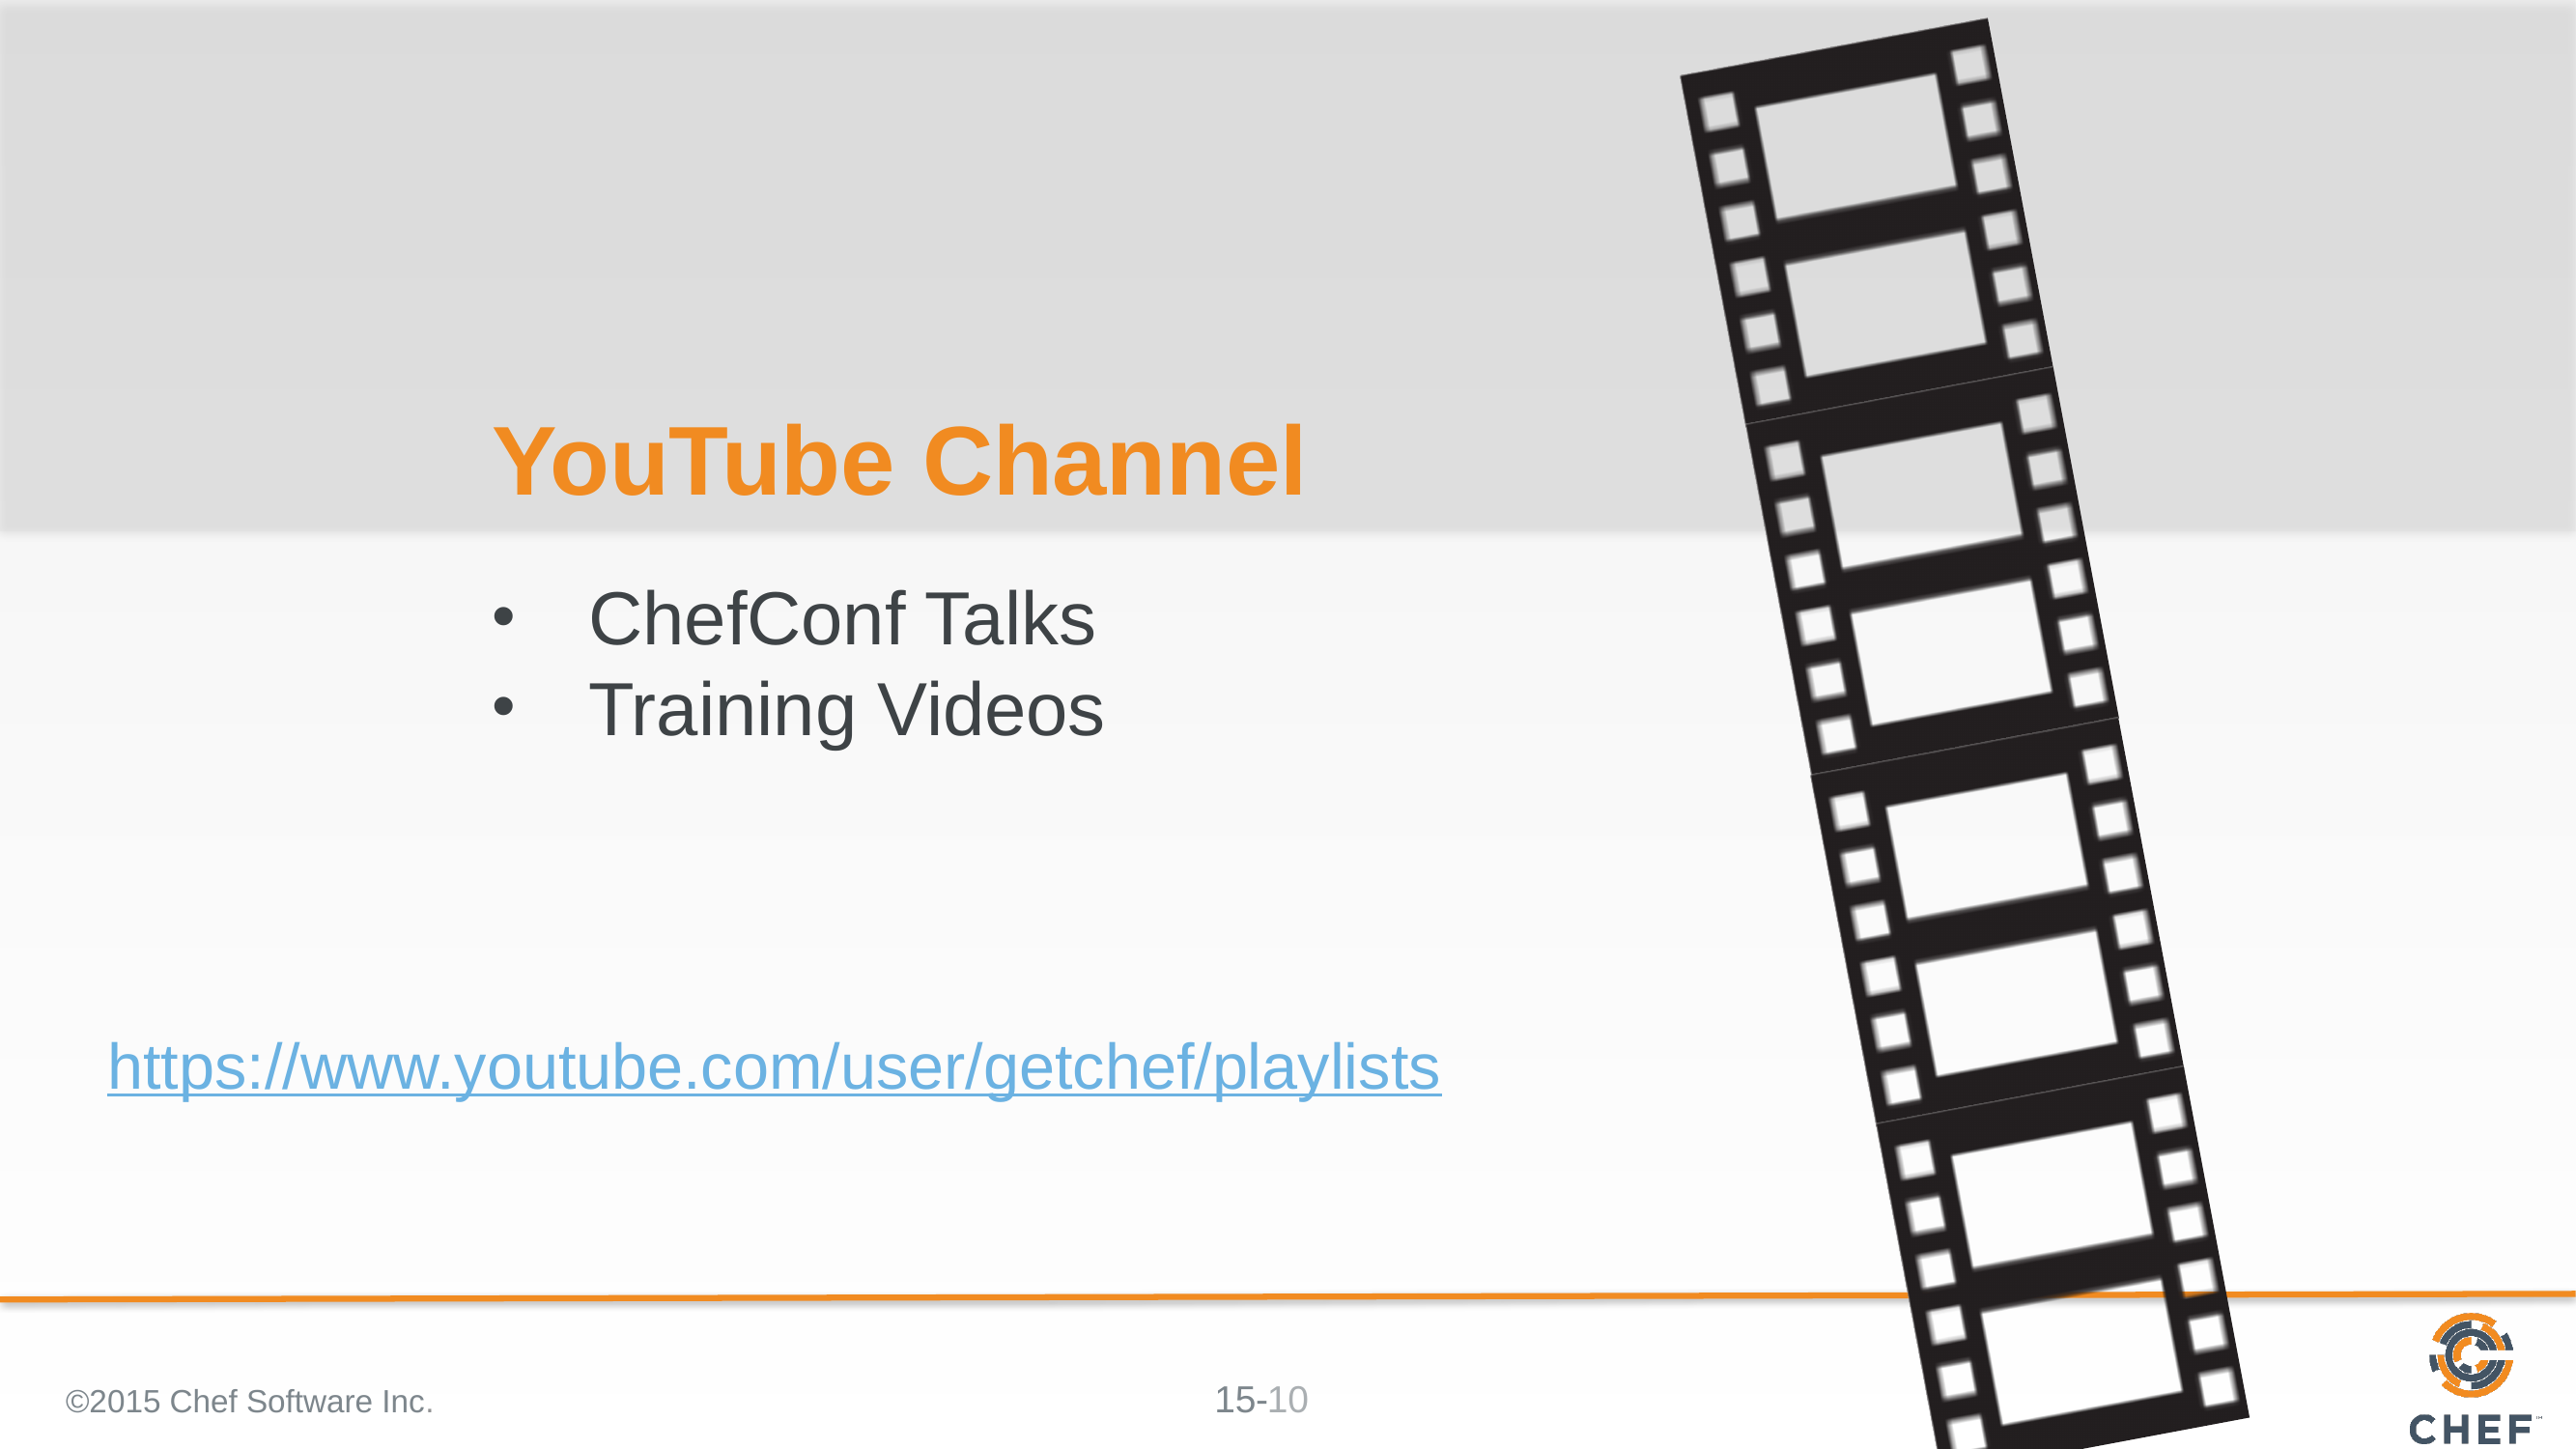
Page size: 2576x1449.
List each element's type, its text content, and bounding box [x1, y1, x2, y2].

subtitle ChefConf Talks Training Videos [477, 555, 1704, 1087]
text_box https://www.youtube.com/user/getchef/playlists [93, 1017, 1458, 1187]
title YouTube Channel [477, 395, 1704, 531]
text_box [1709, 43, 2220, 1449]
slide_number 10 [998, 1359, 1578, 1437]
footer ©2015 Chef Software Inc. [51, 1359, 952, 1440]
picture [2399, 1297, 2550, 1449]
